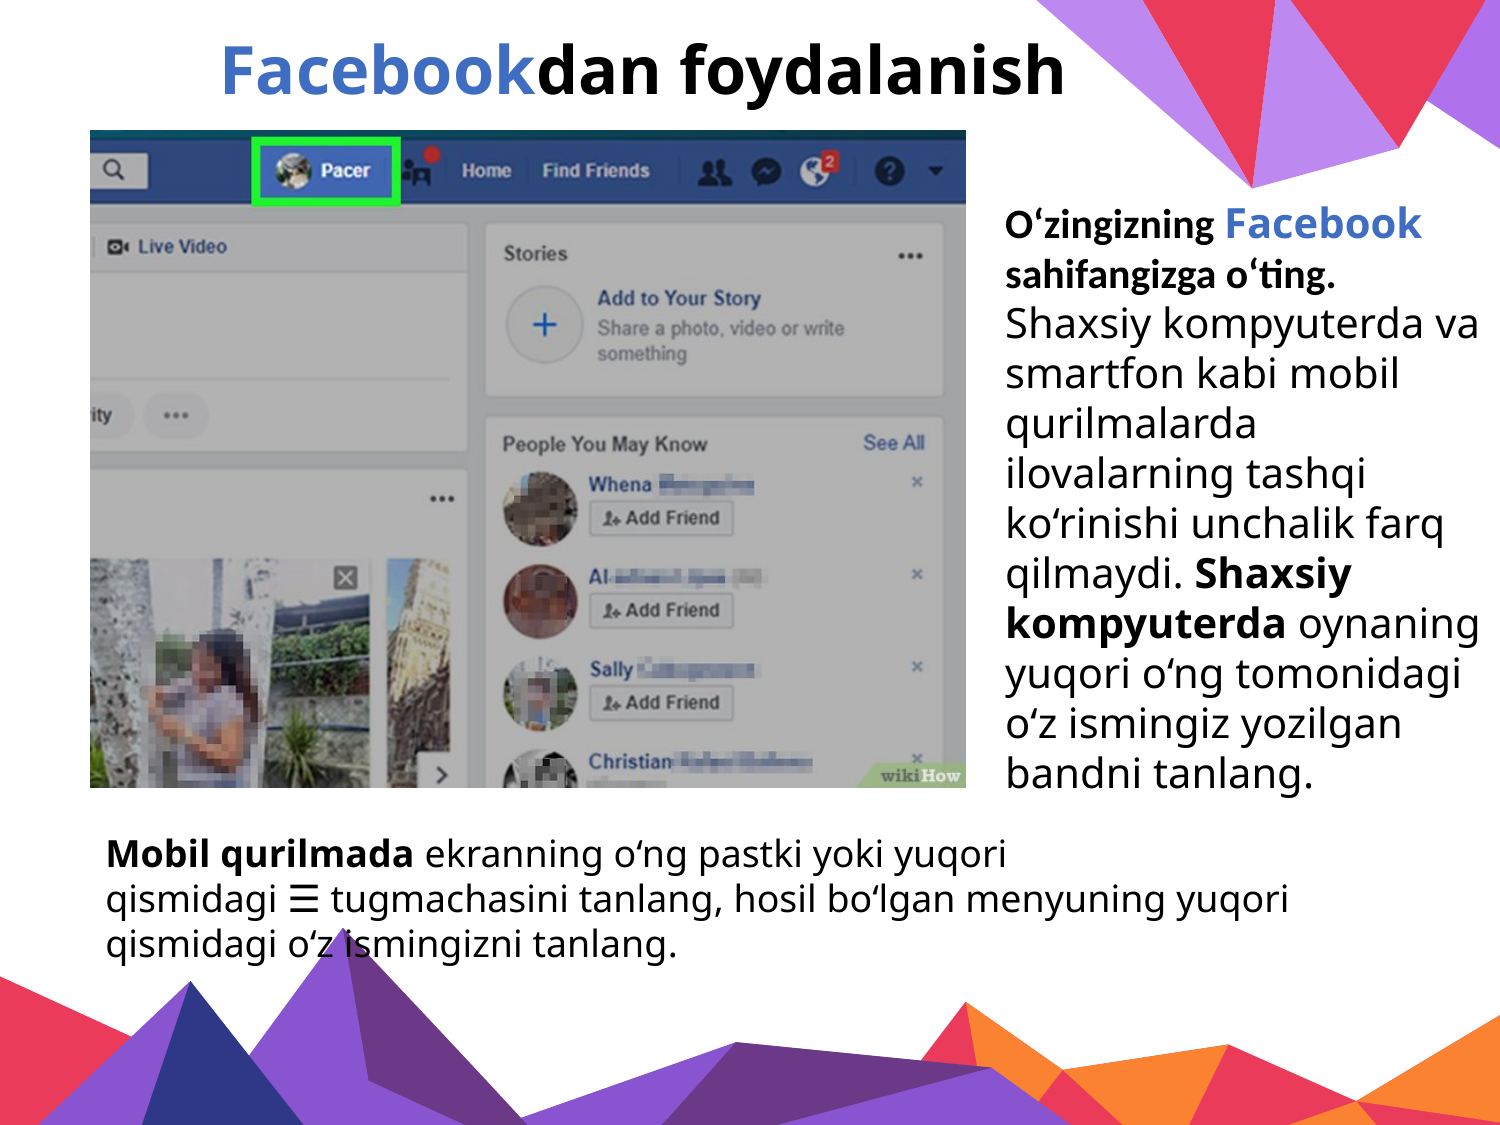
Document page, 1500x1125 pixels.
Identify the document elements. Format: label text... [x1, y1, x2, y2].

text_box O‘zingizning Facebook sahifangizga o‘ting. Shaxsiy kompyuterda va smartfon kabi mobil qurilmalarda ilovalarning tashqi ko‘rinishi unchalik farq qilmaydi. Shaxsiy kompyuterda oynaning yuqori o‘ng tomonidagi o‘z ismingiz yozilgan bandni tanlang. [990, 189, 1500, 805]
text_box Mobil qurilmada ekranning o‘ng pastki yoki yuqori qismidagi ☰ tugmachasini tanlang, hosil bo‘lgan menyuning yuqori qismidagi o‘z ismingizni tanlang. [90, 822, 1478, 927]
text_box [0, 927, 1500, 1125]
text_box Facebookdan foydalanish [204, 20, 1016, 116]
picture [90, 130, 966, 788]
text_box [1016, 0, 1500, 189]
